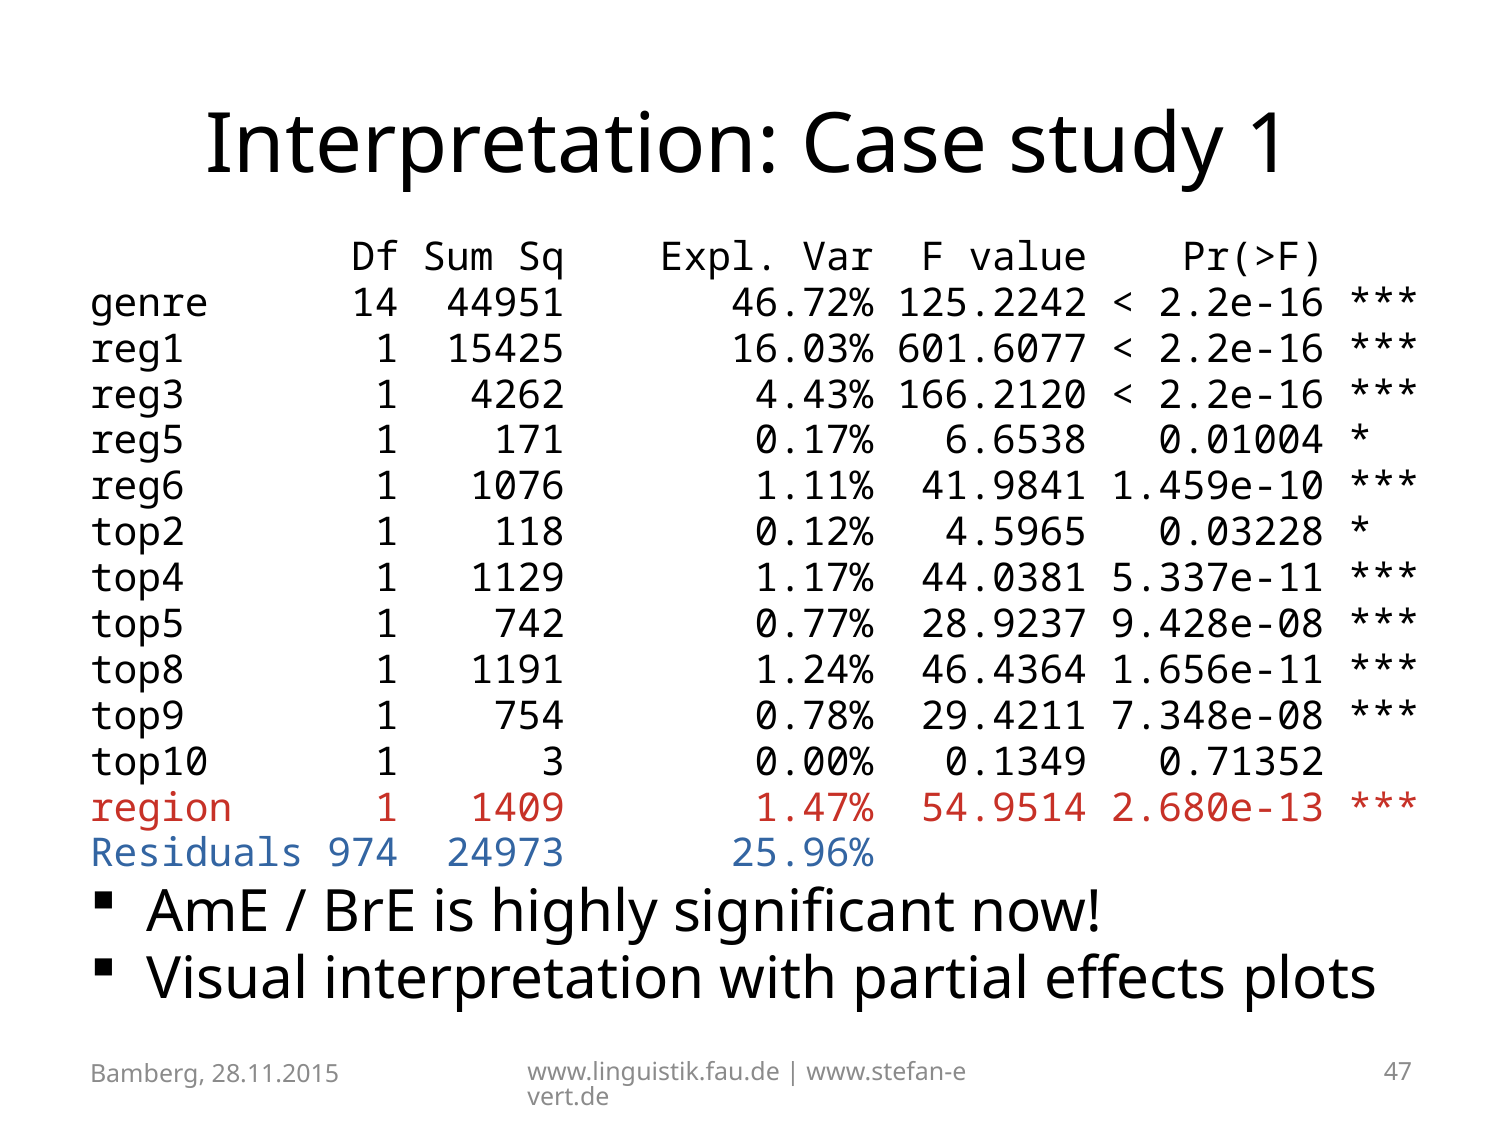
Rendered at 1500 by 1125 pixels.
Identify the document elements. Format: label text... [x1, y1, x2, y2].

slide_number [75, 1042, 425, 1103]
list Df Sum Sq Expl. Var F value Pr(>F) genre 14 44951 46.72% 125.2242 < 2.2e-16 *** reg1 1 15425 16.03% 601.6077 < 2.2e-16 *** reg3 1 4262 4.43% 166.2120 < 2.2e-16 *** reg5 1 171 0.17% 6.6538 0.01004 * reg6 1 1076 1.11% 41.9841 1.459e-10 *** top2 1 118 0.12% 4.5965 0.03228 * top4 1 1129 1.17% 44.0381 5.337e-11 *** top5 1 742 0.77% 28.9237 9.428e-08 *** top8 1 1191 1.24% 46.4364 1.656e-11 *** top9 1 754 0.78% 29.4211 7.348e-08 *** top10 1 3 0.00% 0.1349 0.71352 region 1 1409 1.47% 54.9514 2.680e-13 *** Residuals 974 24973 25.96% AmE / BrE is highly significant now! Visual interpretation with partial effects plots [75, 232, 1476, 1005]
footer www.linguistik.fau.de | www.stefan-evert.de [512, 1042, 988, 1103]
slide_number 47 [1077, 1042, 1428, 1103]
title Interpretation: Case study 1 [75, 45, 1425, 232]
